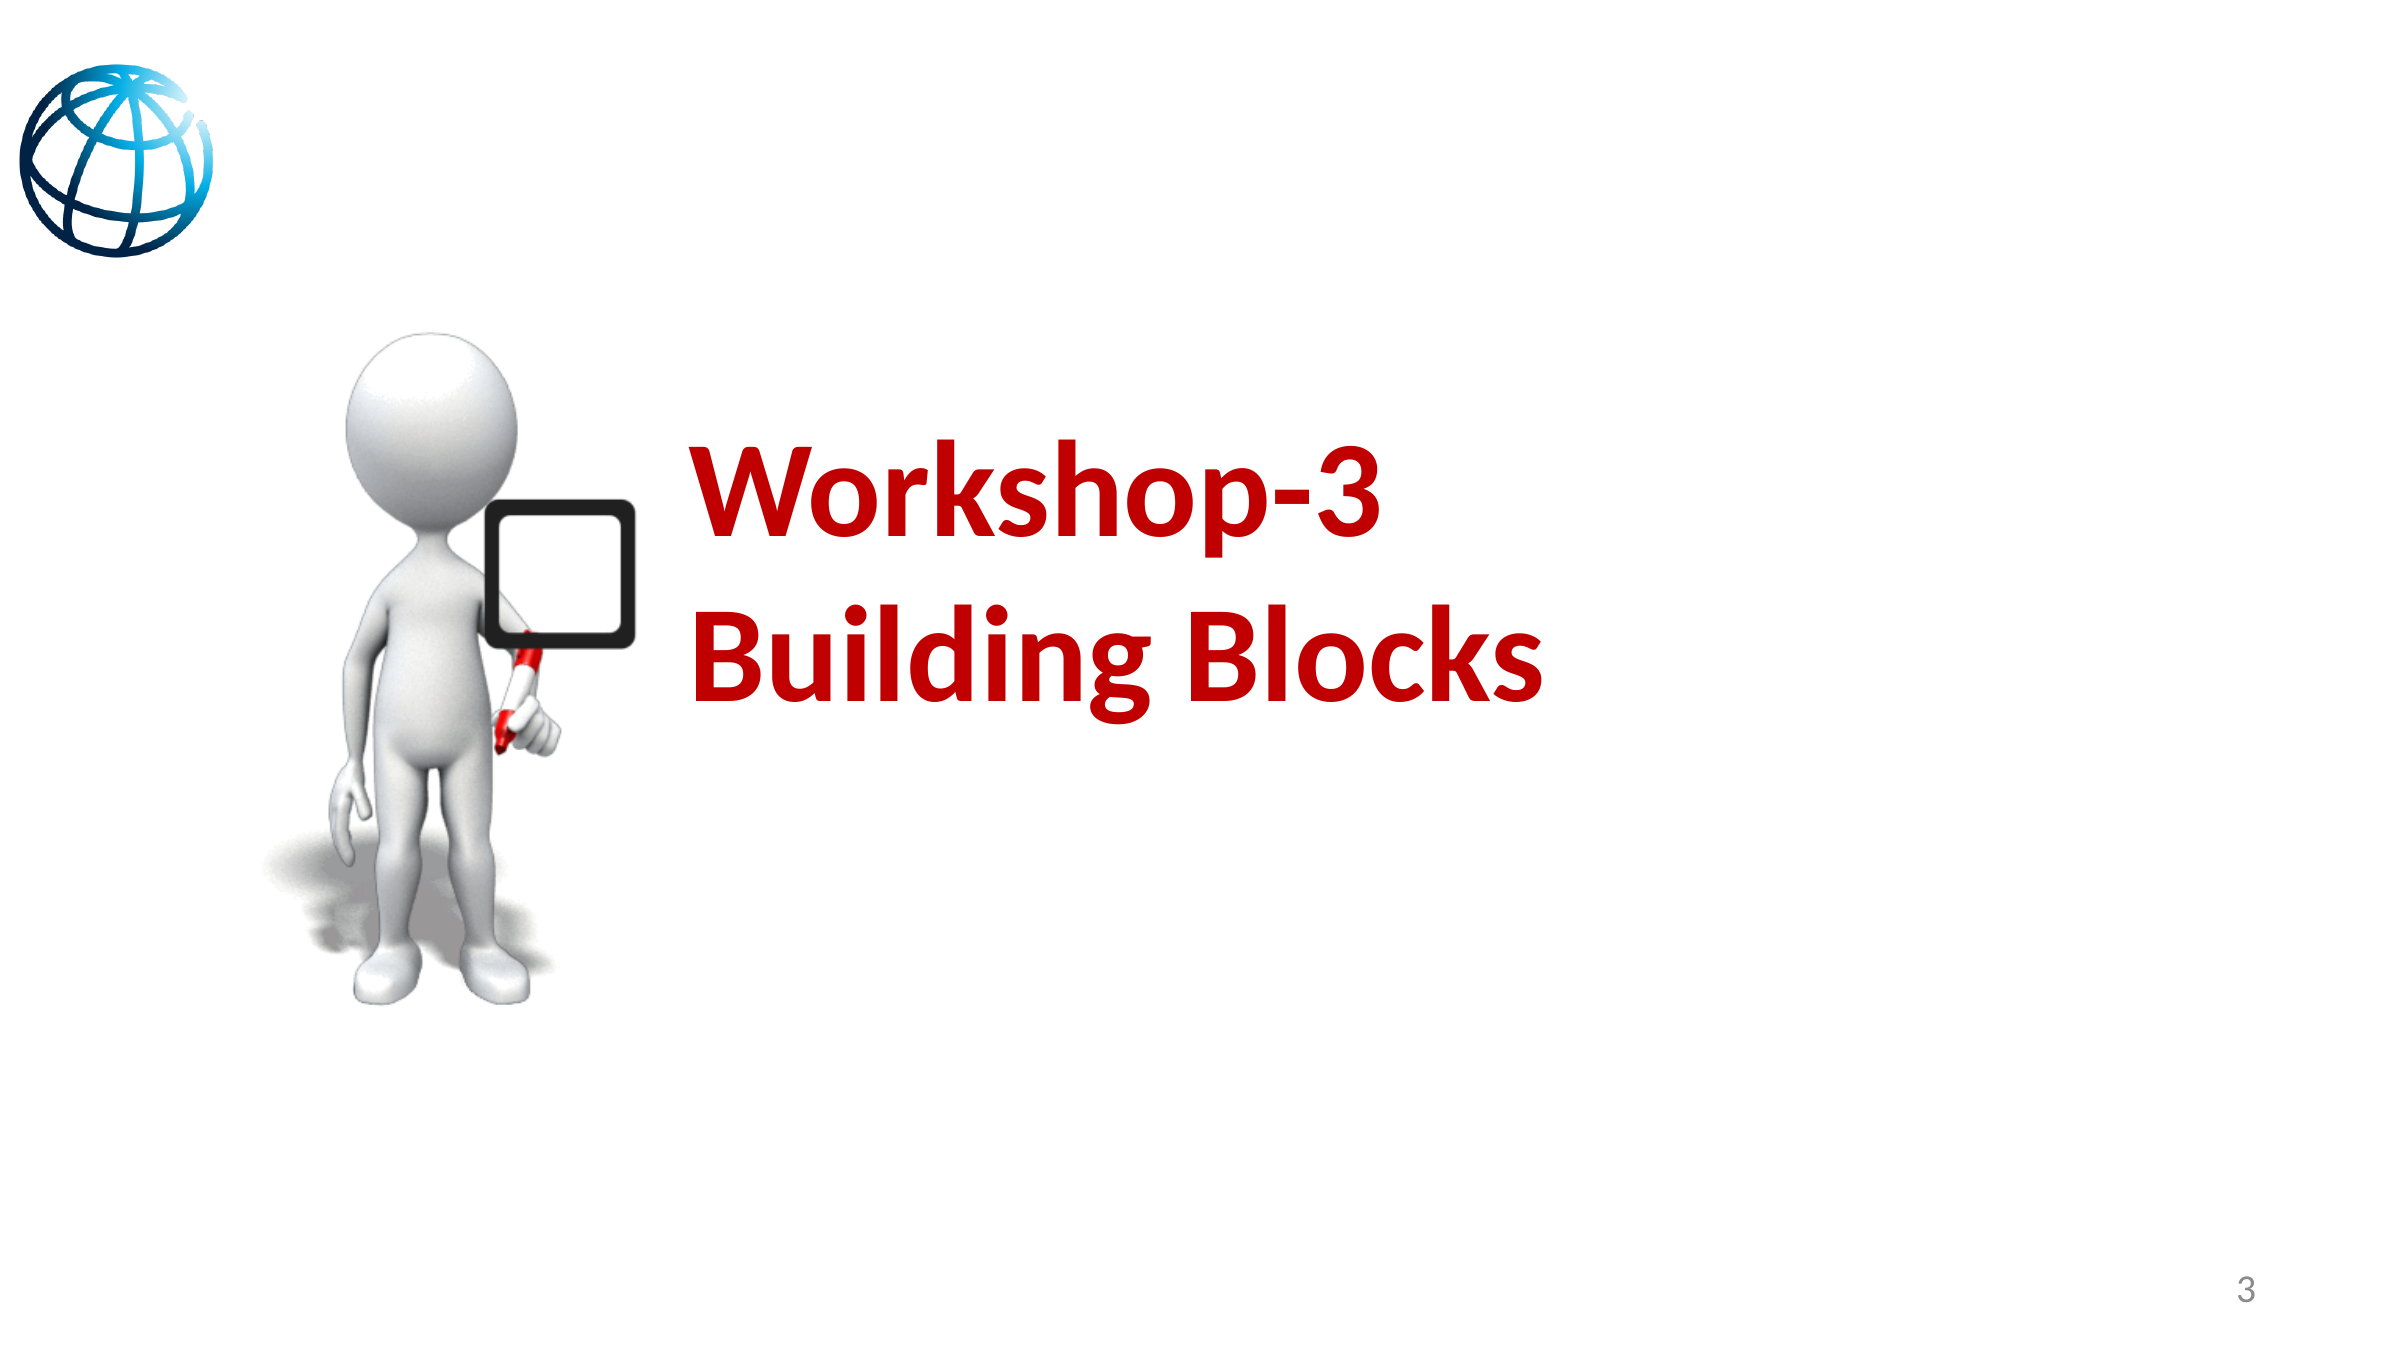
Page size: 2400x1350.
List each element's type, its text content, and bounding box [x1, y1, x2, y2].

picture [16, 62, 228, 259]
slide_number 3 [1719, 1251, 2280, 1324]
picture [234, 320, 705, 1103]
text_box Workshop-3 Building Blocks [710, 391, 1562, 737]
